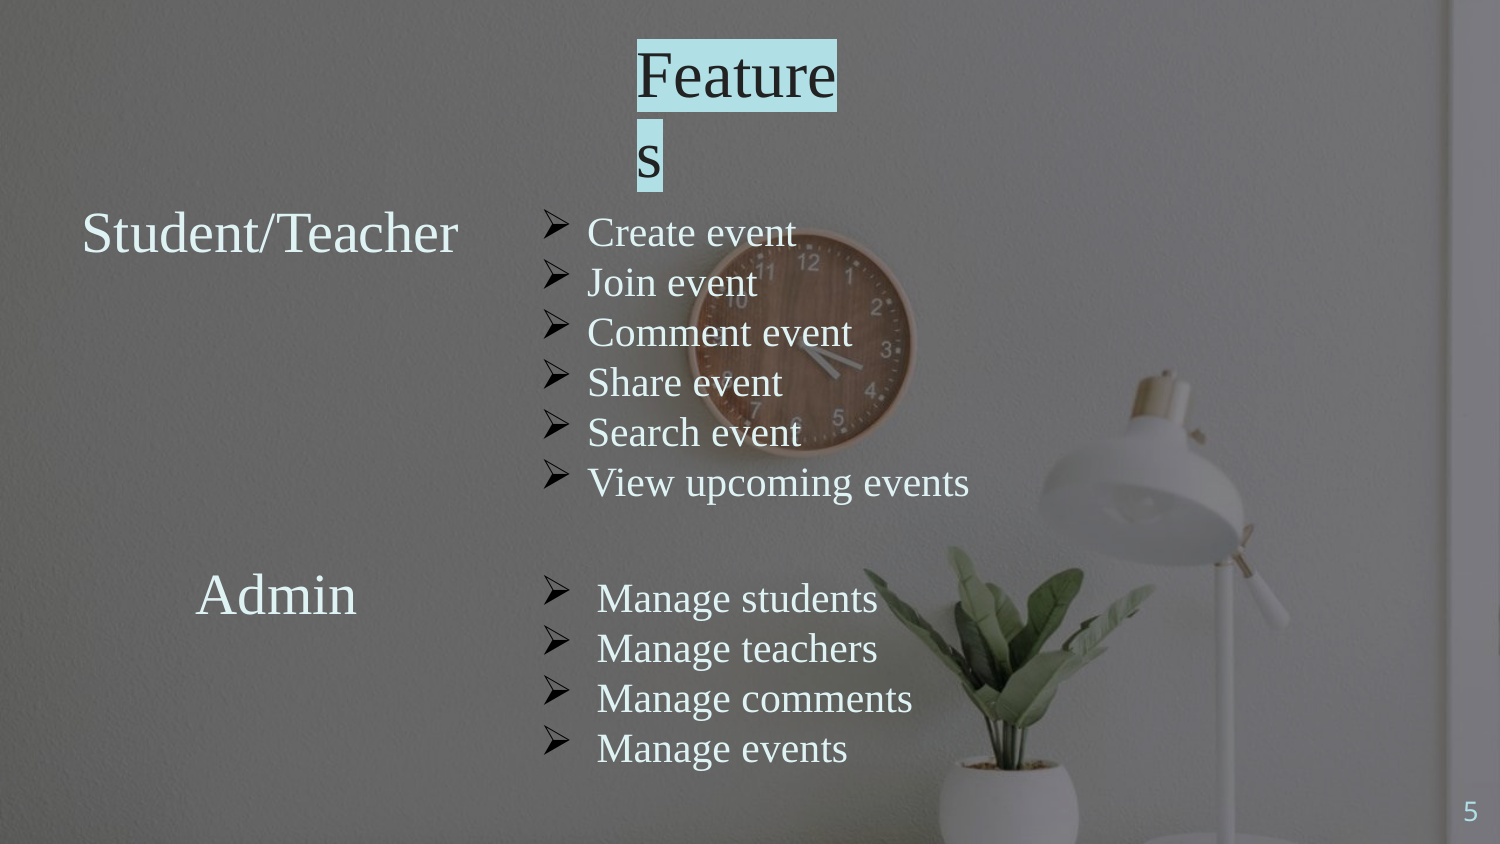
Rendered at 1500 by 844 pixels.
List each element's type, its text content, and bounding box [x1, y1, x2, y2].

picture [0, 0, 1500, 844]
slide_number 5 [1403, 779, 1494, 832]
text_box Admin [181, 548, 381, 634]
list Features [621, 16, 879, 138]
text_box Manage students Manage teachers Manage comments Manage events [525, 563, 1080, 778]
text_box Student/Teacher [66, 187, 495, 272]
text_box Create event Join event Comment event Share event Search event View upcoming events [525, 197, 1320, 513]
